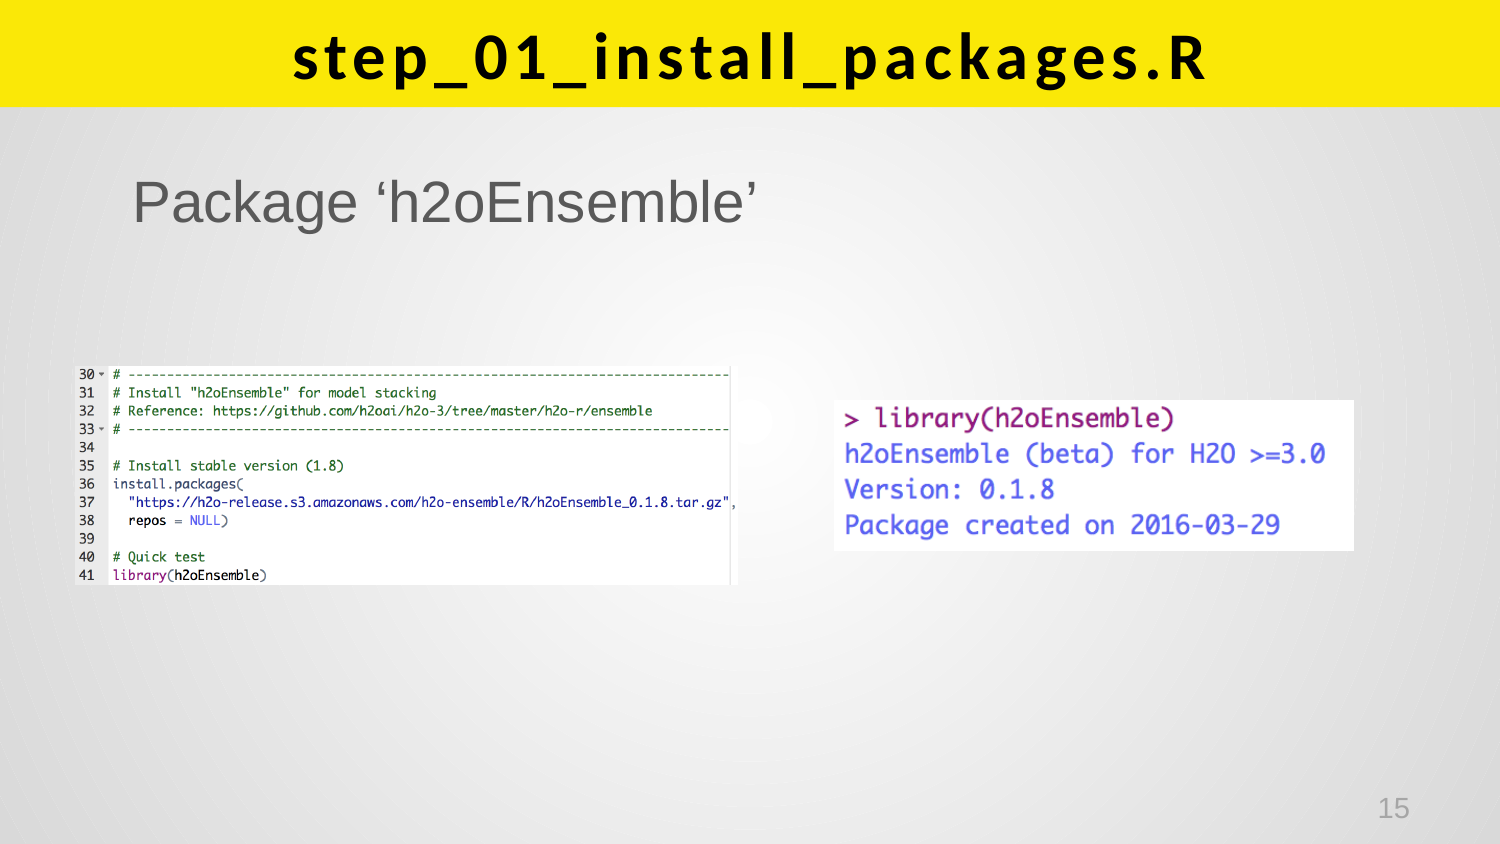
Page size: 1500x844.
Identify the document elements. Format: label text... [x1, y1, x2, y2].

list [834, 399, 1354, 551]
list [74, 365, 738, 585]
text_box Package ‘h2oEnsemble’ [117, 156, 774, 242]
slide_number 15 [1074, 782, 1425, 827]
title step_01_install_packages.R [75, 0, 1425, 108]
